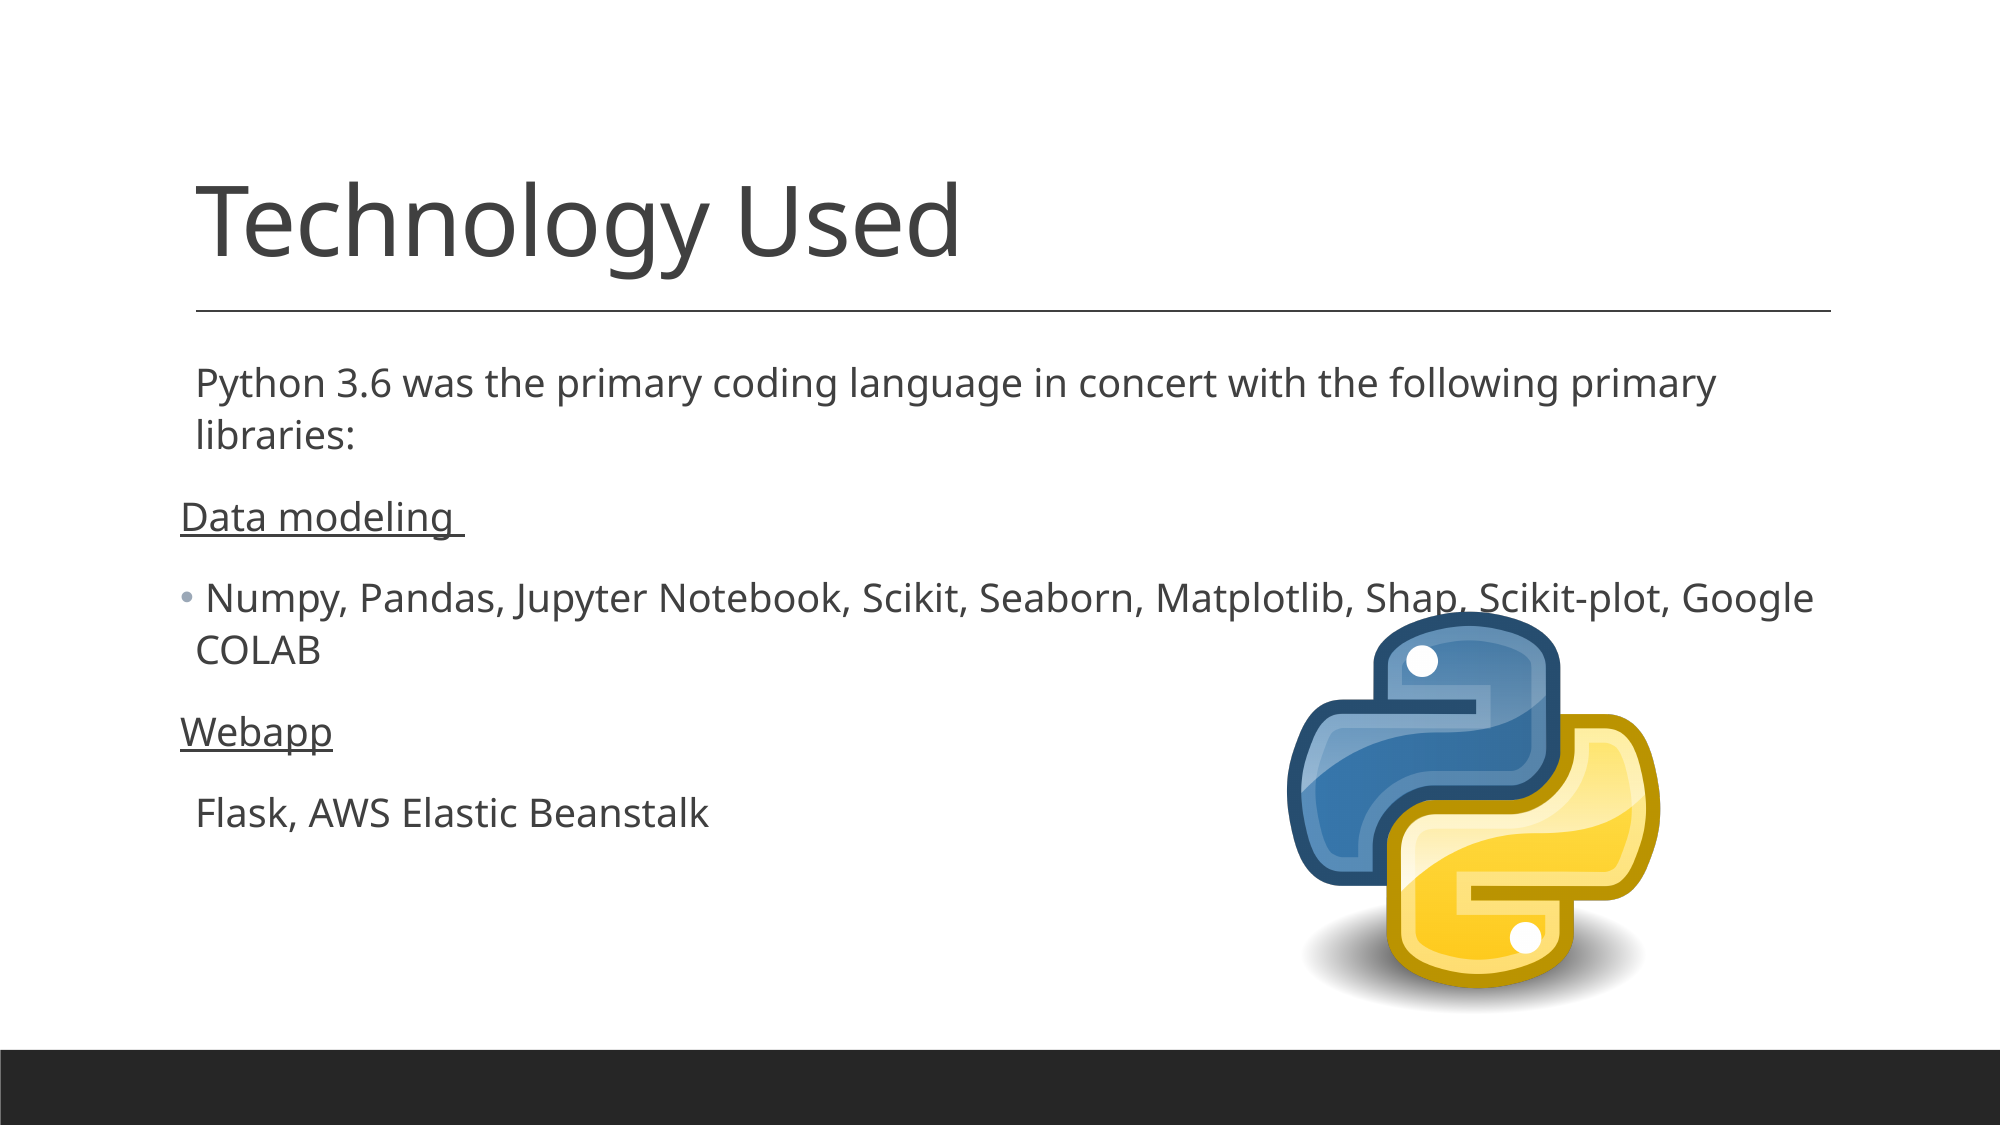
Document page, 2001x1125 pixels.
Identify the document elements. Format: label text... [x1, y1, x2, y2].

list Python 3.6 was the primary coding language in concert with the following primary libraries: Data modeling Numpy, Pandas, Jupyter Notebook, Scikit, Seaborn, Matplotlib, Shap, Scikit-plot, Google COLAB Webapp Flask, AWS Elastic Beanstalk [180, 345, 1830, 963]
picture [1262, 601, 1685, 1025]
title Technology Used [180, 47, 1830, 285]
